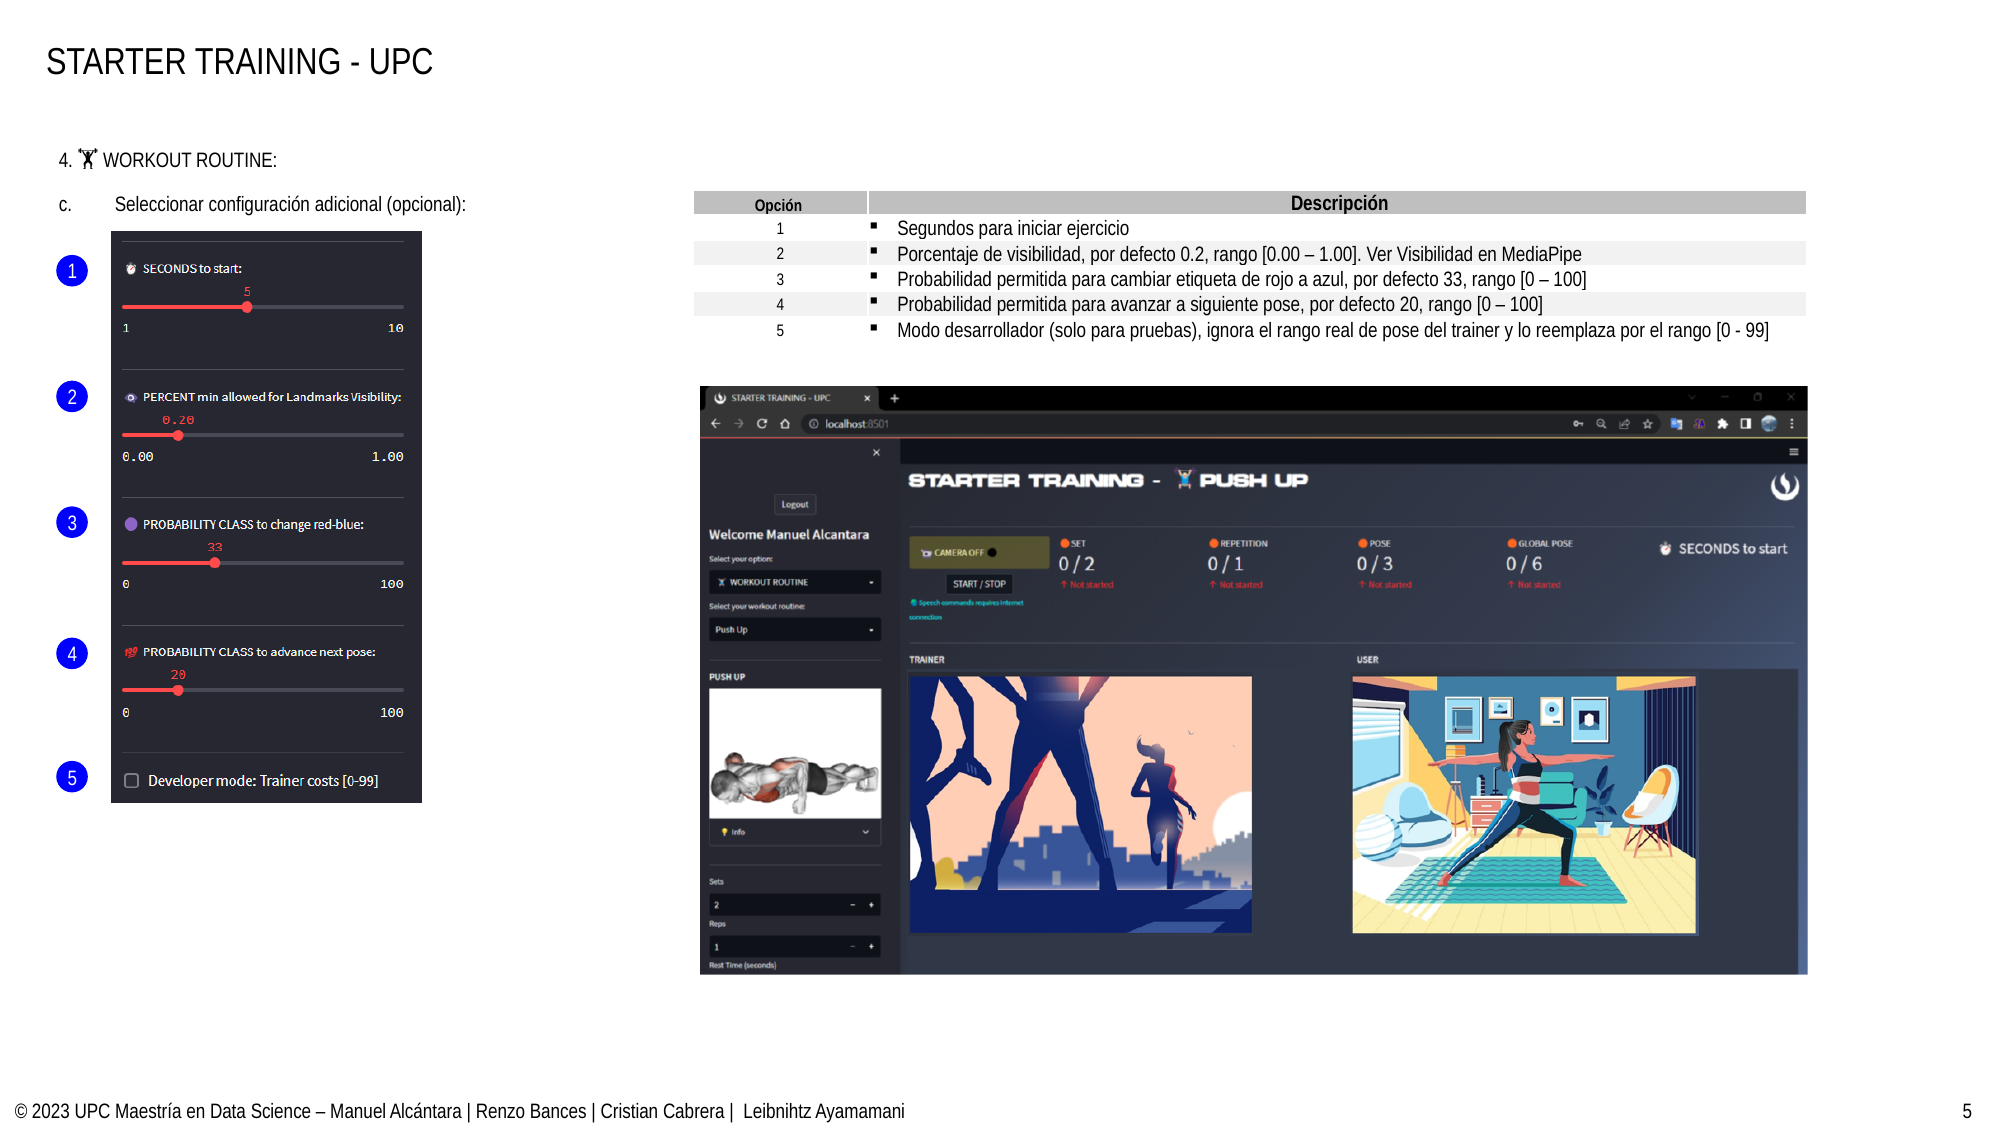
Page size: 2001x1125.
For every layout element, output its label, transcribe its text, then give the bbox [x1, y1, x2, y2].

table_cell 2 [694, 241, 867, 265]
title STARTER TRAINING - UPC [31, 34, 453, 94]
picture [111, 231, 422, 803]
table_cell Segundos para iniciar ejercicio [869, 216, 1806, 239]
table_header Descripción [869, 191, 1806, 214]
text_box 4 [56, 637, 88, 670]
slide_number 5 [1536, 1090, 1987, 1125]
table_cell 3 [694, 266, 867, 290]
table_cell 1 [694, 216, 867, 239]
table_header Opción [694, 191, 867, 214]
table_cell Modo desarrollador (solo para pruebas), ignora el rango real de pose del trainer y lo reemplaza por el rango [0 - 99] [869, 318, 1806, 342]
text_box 5 [56, 760, 88, 793]
table_cell Porcentaje de visibilidad, por defecto 0.2, rango [0.00 – 1.00]. Ver Visibilidad en MediaPipe [869, 241, 1806, 265]
table_cell 4 [694, 292, 867, 316]
table_cell Probabilidad permitida para avanzar a siguiente pose, por defecto 20, rango [0 – 100] [869, 292, 1806, 316]
text_box 1 [56, 254, 88, 287]
text_box 2 [56, 380, 88, 413]
picture [700, 386, 1808, 975]
text_box 3 [56, 506, 88, 538]
list 4. 🏋️ WORKOUT ROUTINE: Seleccionar configuración adicional (opcional): [43, 142, 680, 257]
table_cell 5 [694, 318, 867, 342]
footer © 2023 UPC Maestría en Data Science – Manuel Alcántara | Renzo Bances | Cristian Cabrera | Leibnihtz Ayamamani [0, 1090, 983, 1125]
table_cell Probabilidad permitida para cambiar etiqueta de rojo a azul, por defecto 33, rango [0 – 100] [869, 266, 1806, 290]
